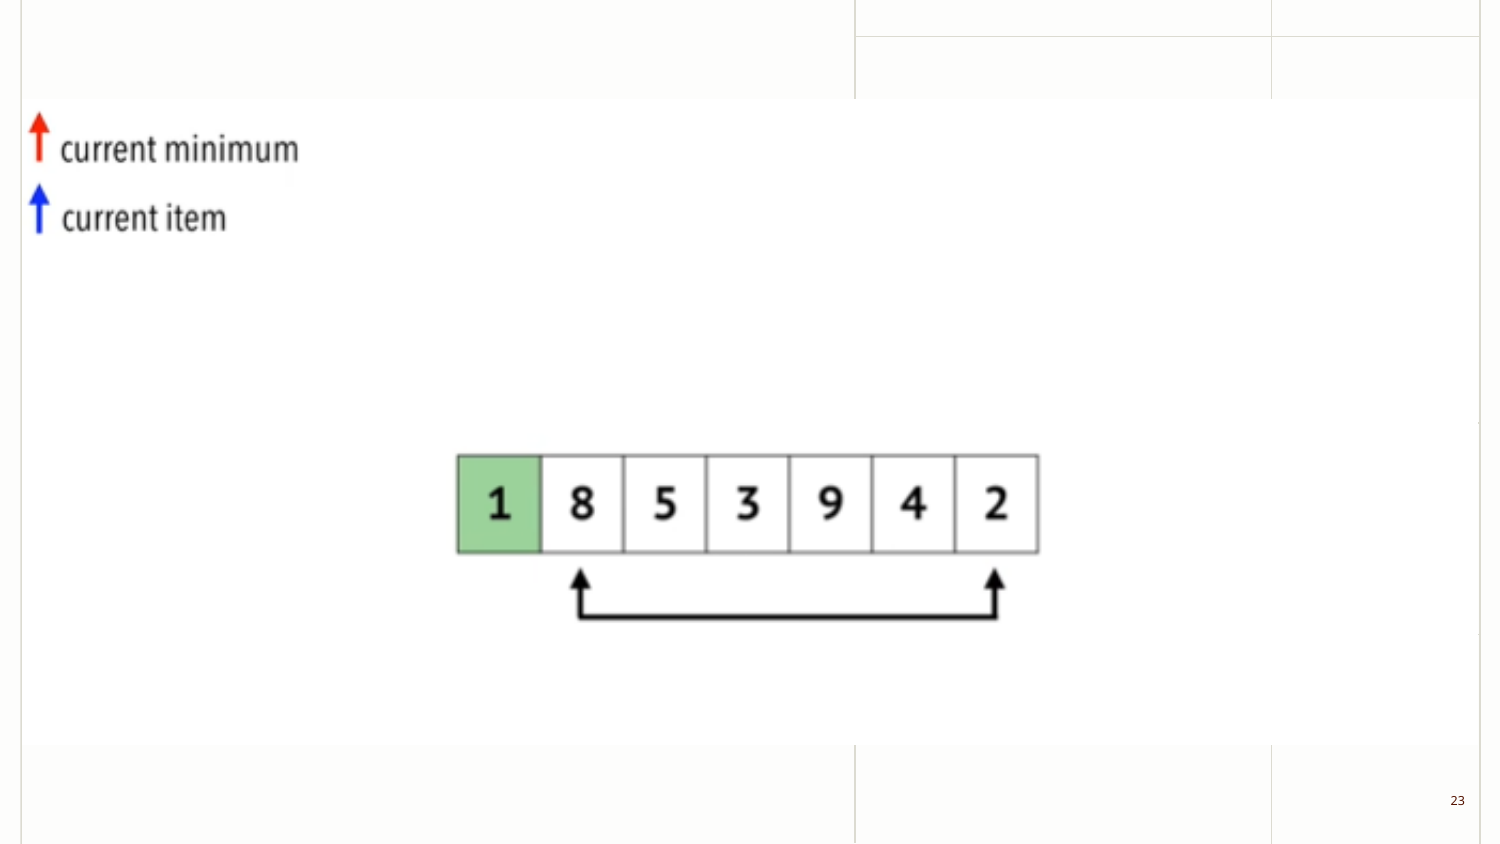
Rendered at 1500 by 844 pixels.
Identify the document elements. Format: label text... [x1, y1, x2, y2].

picture [22, 98, 1478, 745]
slide_number ‹#› [1390, 778, 1481, 843]
